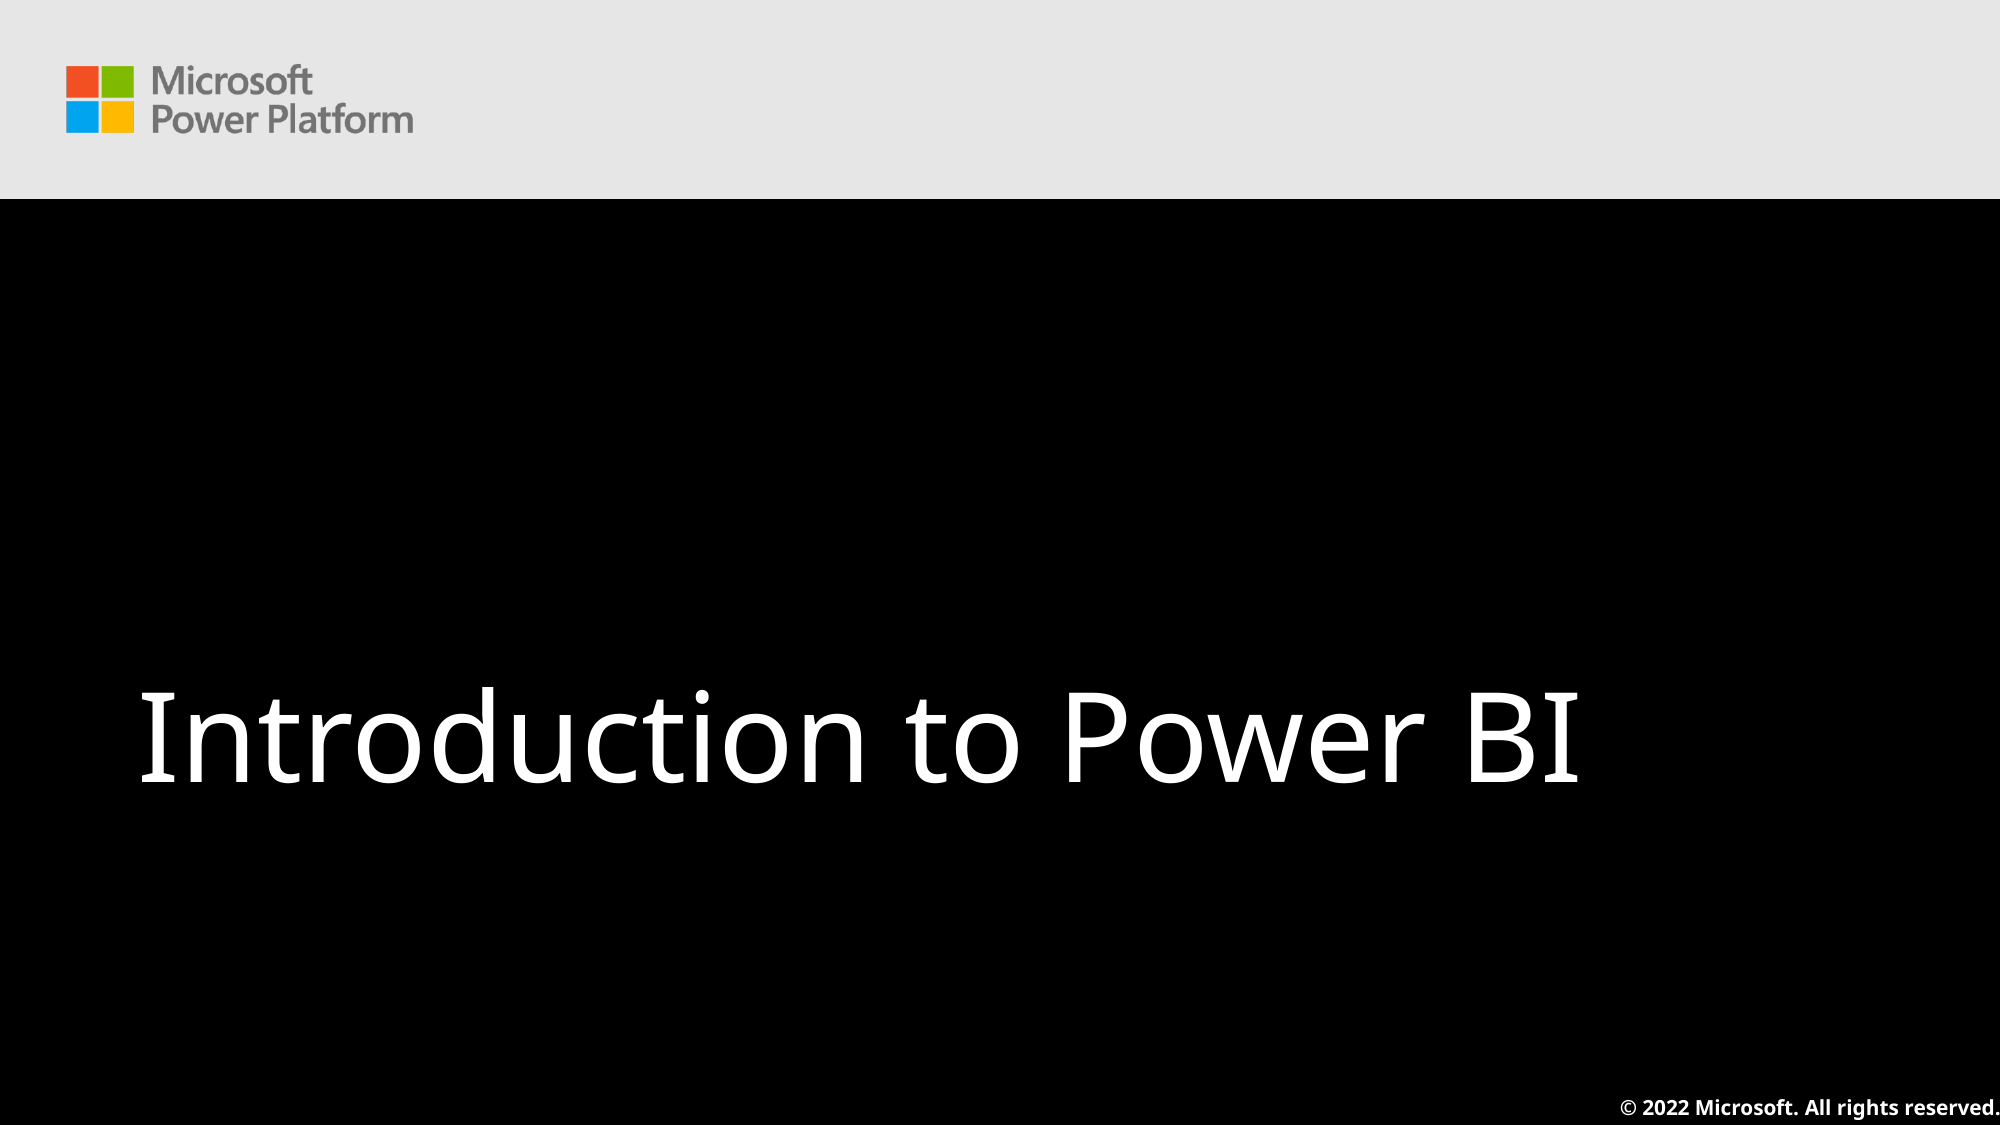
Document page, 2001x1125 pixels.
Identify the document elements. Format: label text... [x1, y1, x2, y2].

picture [0, 0, 480, 199]
list Introduction to Power BI [122, 667, 1714, 1028]
text_box © 2022 Microsoft. All rights reserved. [1587, 1088, 2000, 1125]
